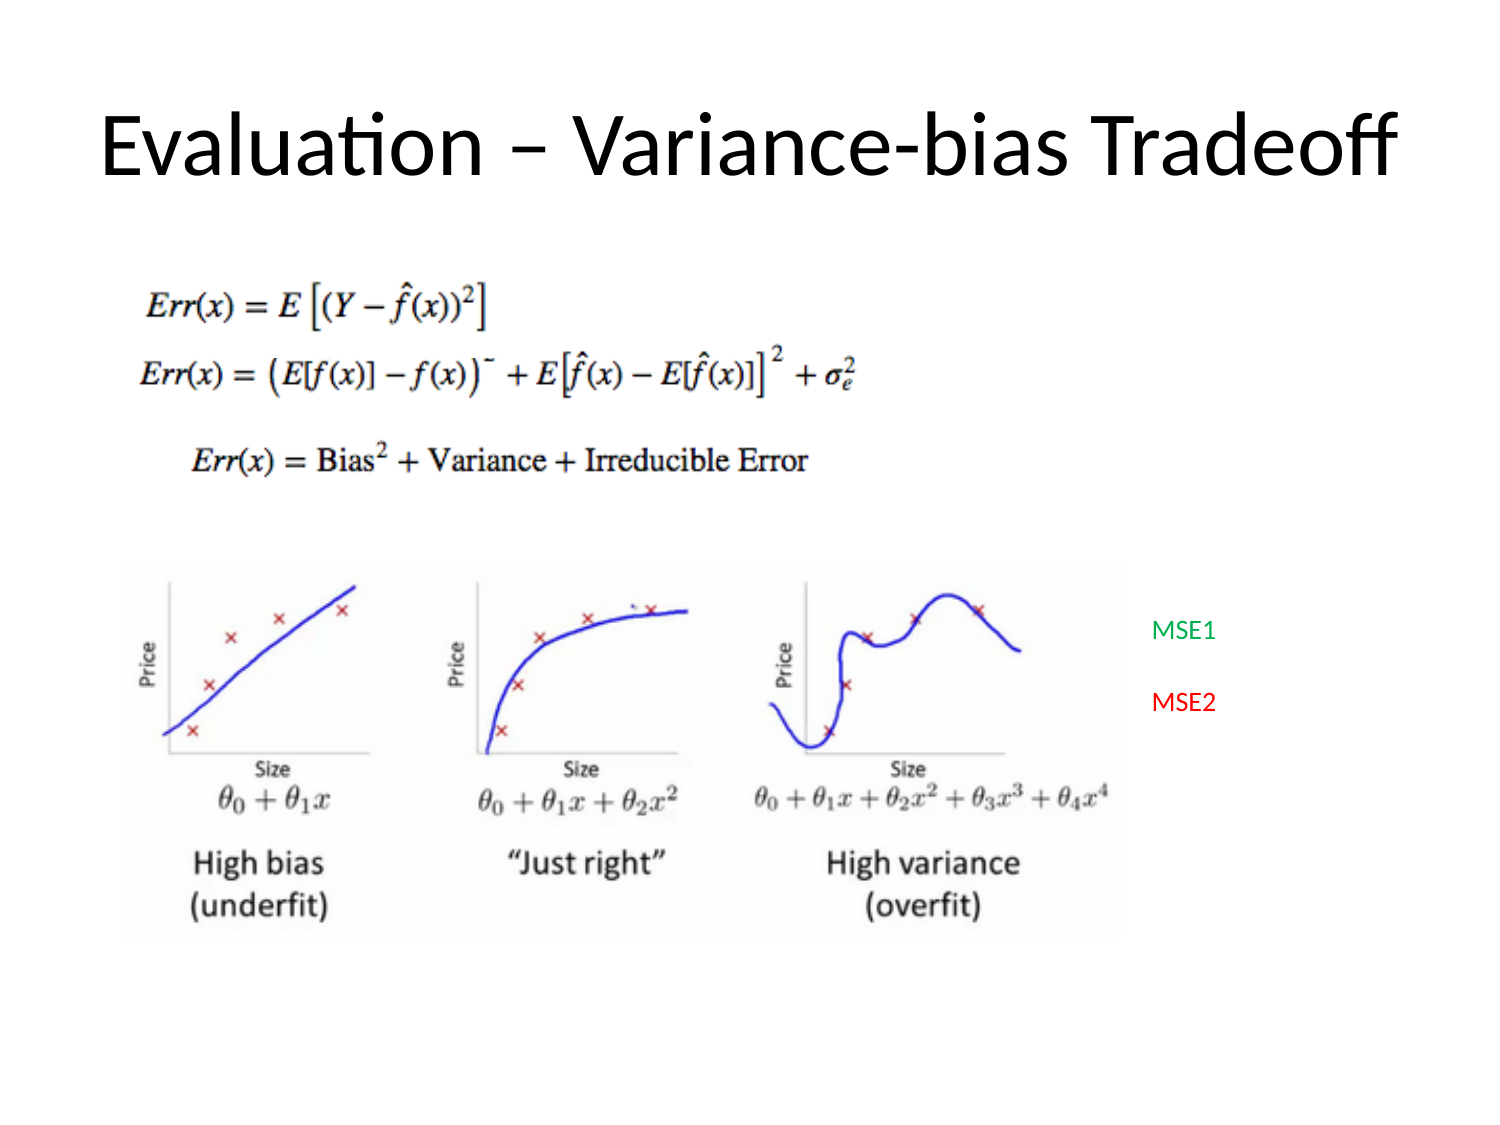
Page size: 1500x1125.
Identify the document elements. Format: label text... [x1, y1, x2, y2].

text_box MSE2 [1142, 676, 1250, 725]
text_box MSE1 [1142, 604, 1250, 653]
picture [121, 560, 1138, 944]
title Evaluation – Variance-bias Tradeoff [75, 45, 1425, 233]
picture [62, 252, 897, 514]
